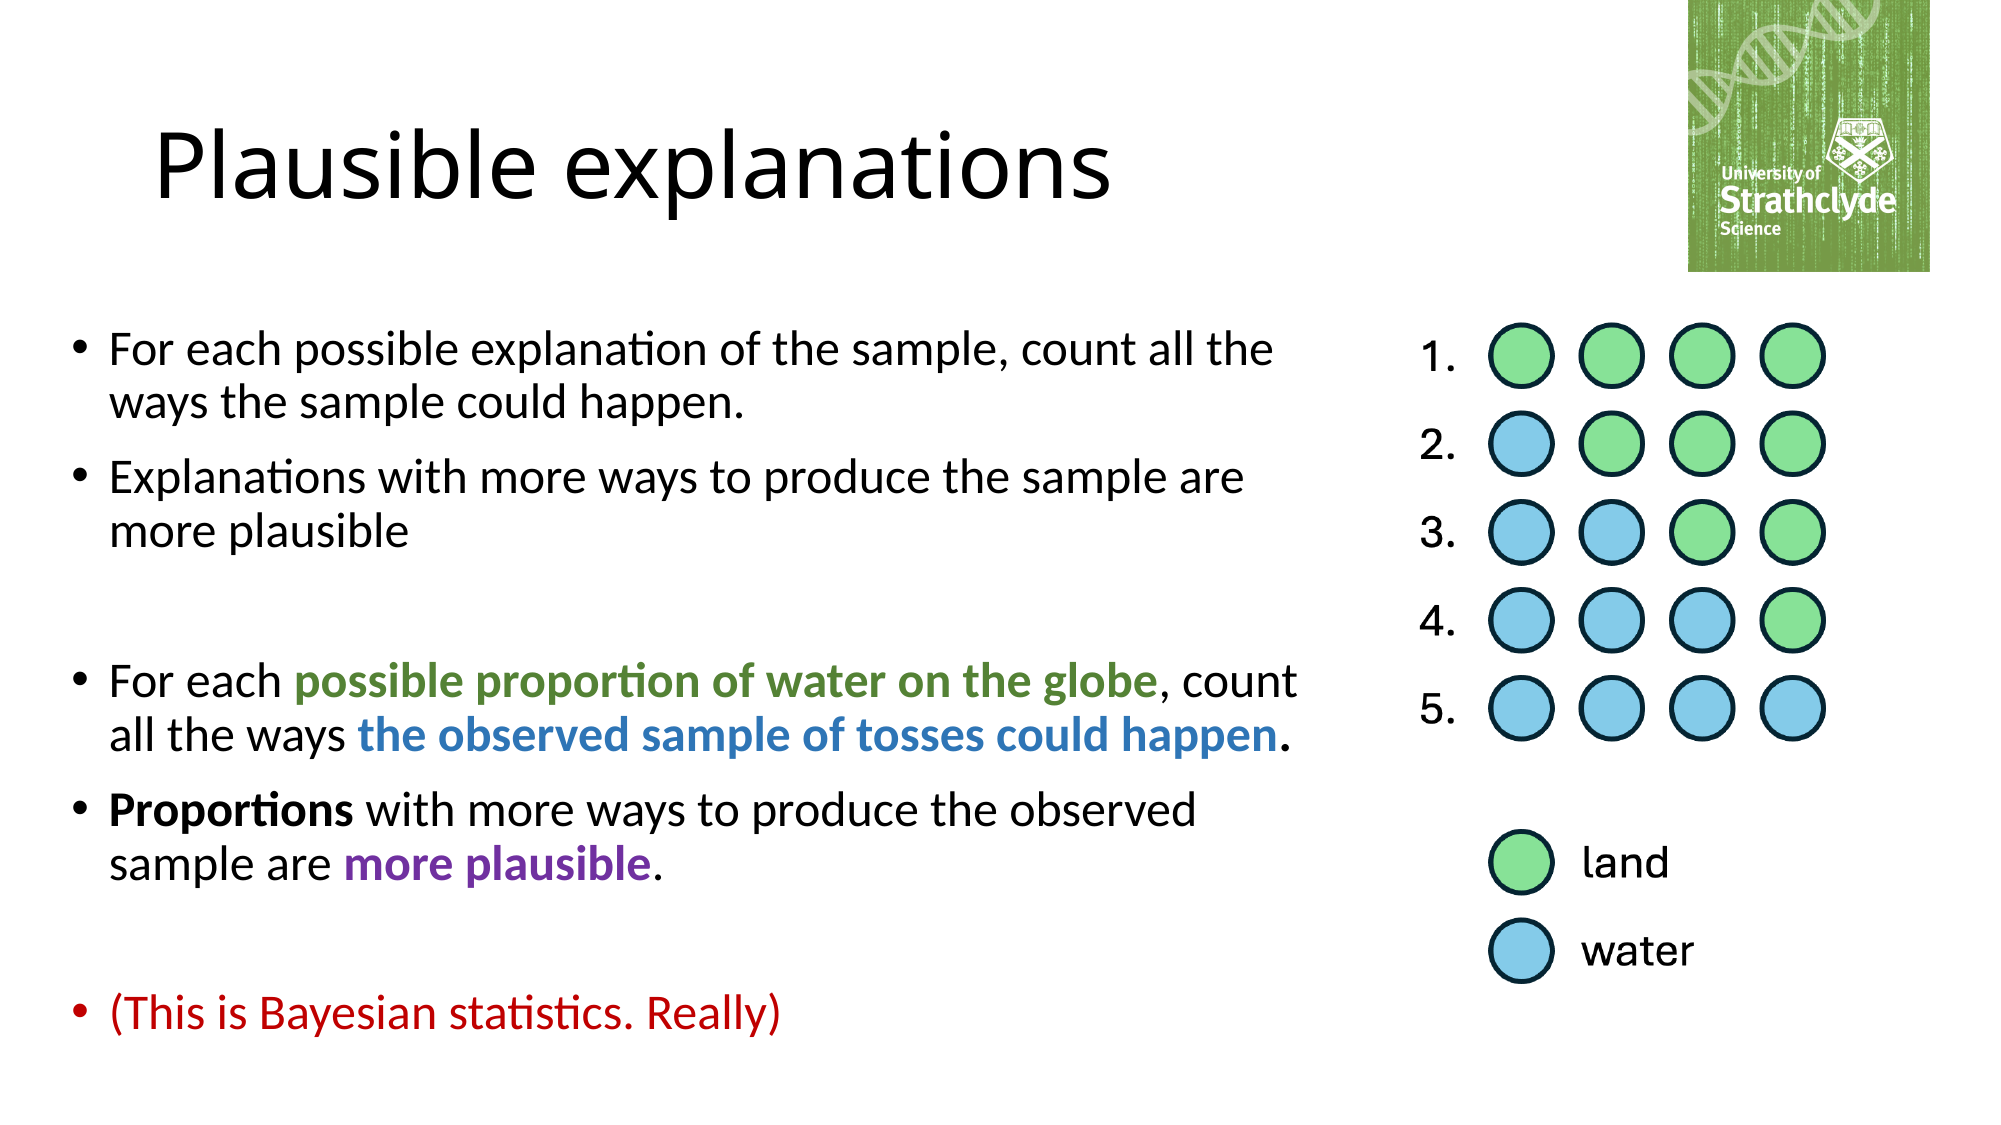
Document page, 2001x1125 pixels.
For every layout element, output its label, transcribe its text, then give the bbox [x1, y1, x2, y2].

title Plausible explanations [137, 59, 1863, 278]
picture [1688, 0, 1930, 272]
list For each possible explanation of the sample, count all the ways the sample could happen. Explanations with more ways to produce the sample are more plausible For each possible proportion of water on the globe, count all the ways the observed sample of tosses could happen. Proportions with more ways to produce the observed sample are more plausible. (This is Bayesian statistics. Really) [56, 314, 1344, 1064]
picture [1343, 299, 1902, 1014]
